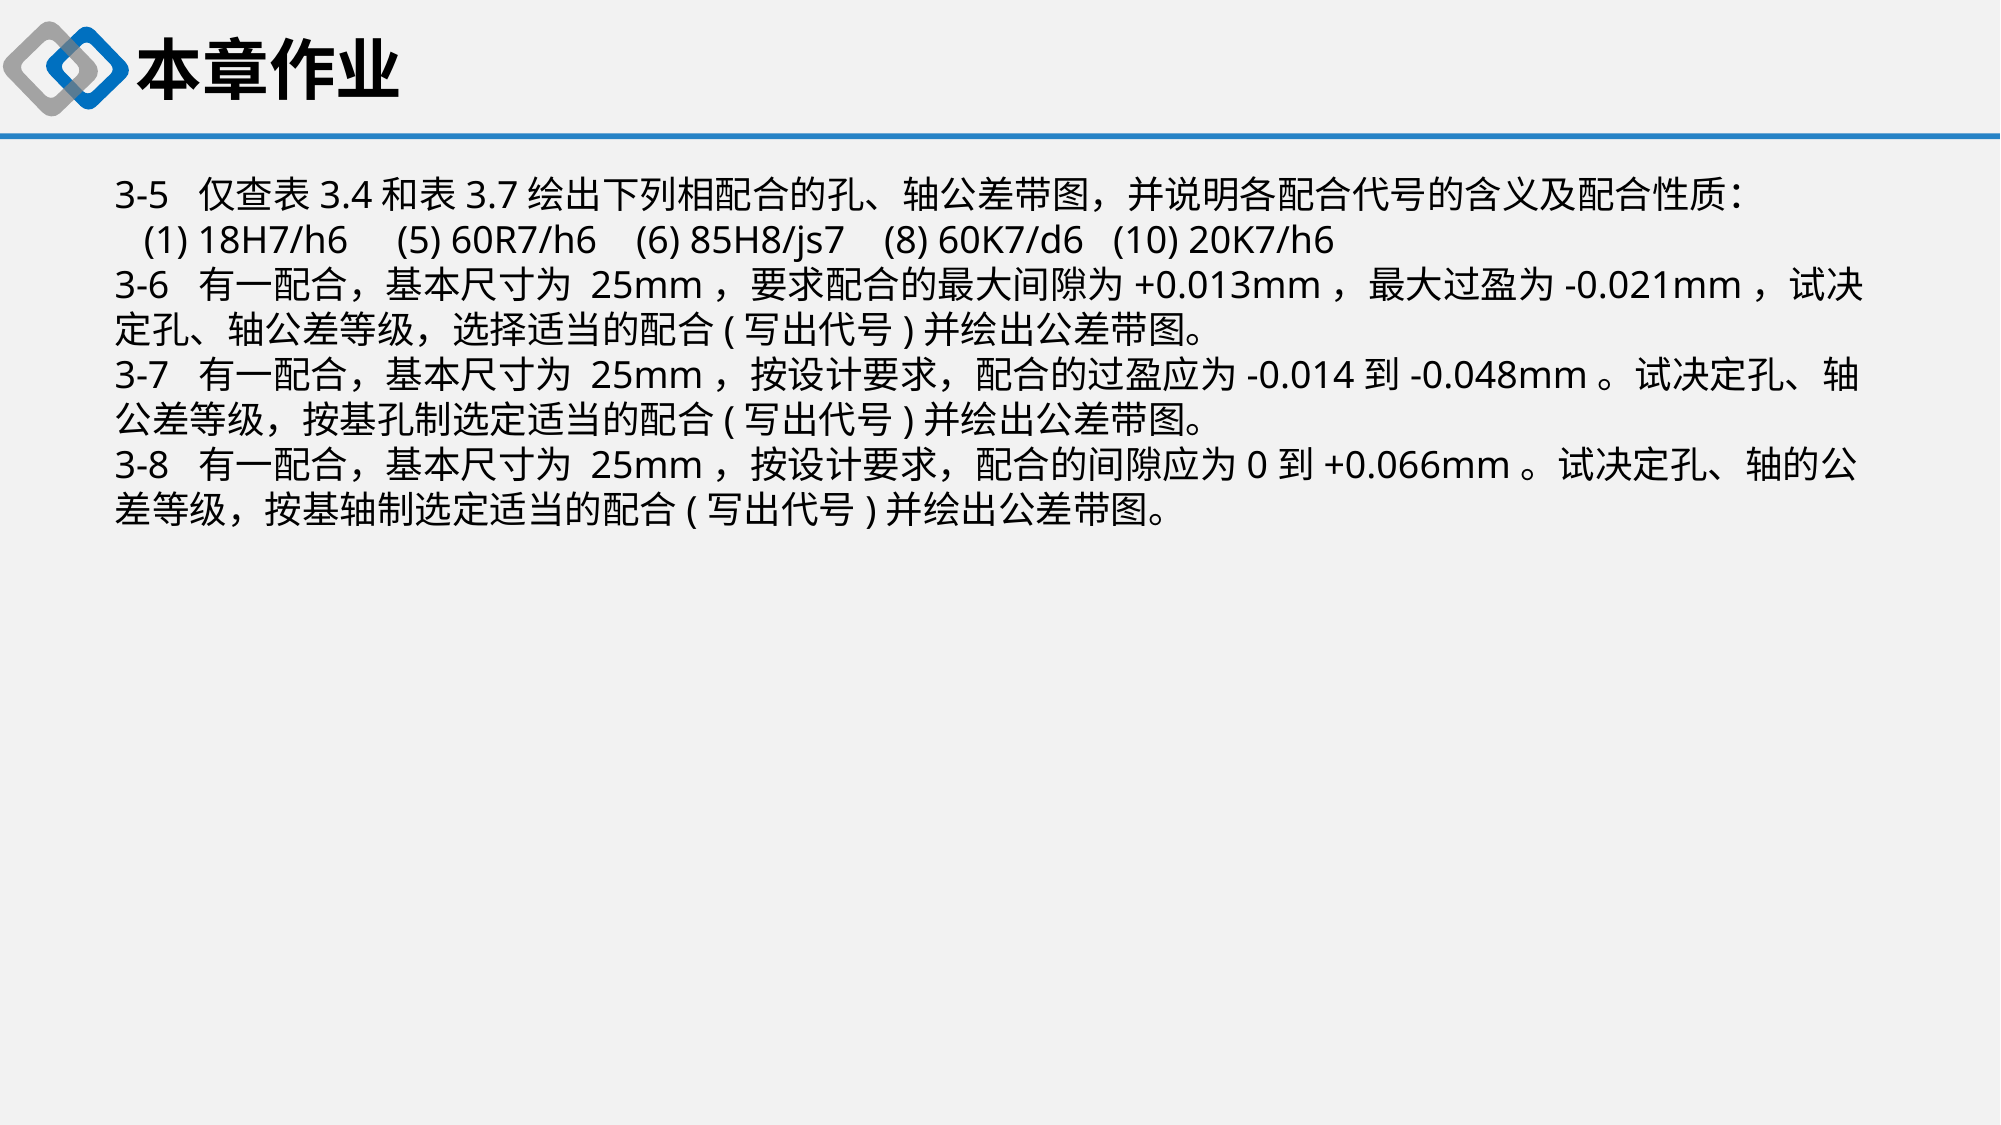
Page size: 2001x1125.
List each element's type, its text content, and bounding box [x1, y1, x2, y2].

text_box 3-5 仅查表3.4和表3.7绘出下列相配合的孔、轴公差带图，并说明各配合代号的含义及配合性质： (1) 18H7/h6 (5) 60R7/h6 (6) 85H8/js7 (8) 60K7/d6 (10) 20K7/h6 3-6 有一配合，基本尺寸为 25mm，要求配合的最大间隙为+0.013mm，最大过盈为-0.021mm，试决定孔、轴公差等级，选择适当的配合(写出代号)并绘出公差带图。 3-7 有一配合，基本尺寸为 25mm，按设计要求，配合的过盈应为-0.014到-0.048mm。试决定孔、轴公差等级，按基孔制选定适当的配合(写出代号)并绘出公差带图。 3-8 有一配合，基本尺寸为 25mm，按设计要求，配合的间隙应为0到+0.066mm。试决定孔、轴的公差等级，按基轴制选定适当的配合(写出代号)并绘出公差带图。 [99, 164, 1900, 539]
text_box 本章作业 [120, 20, 1539, 116]
